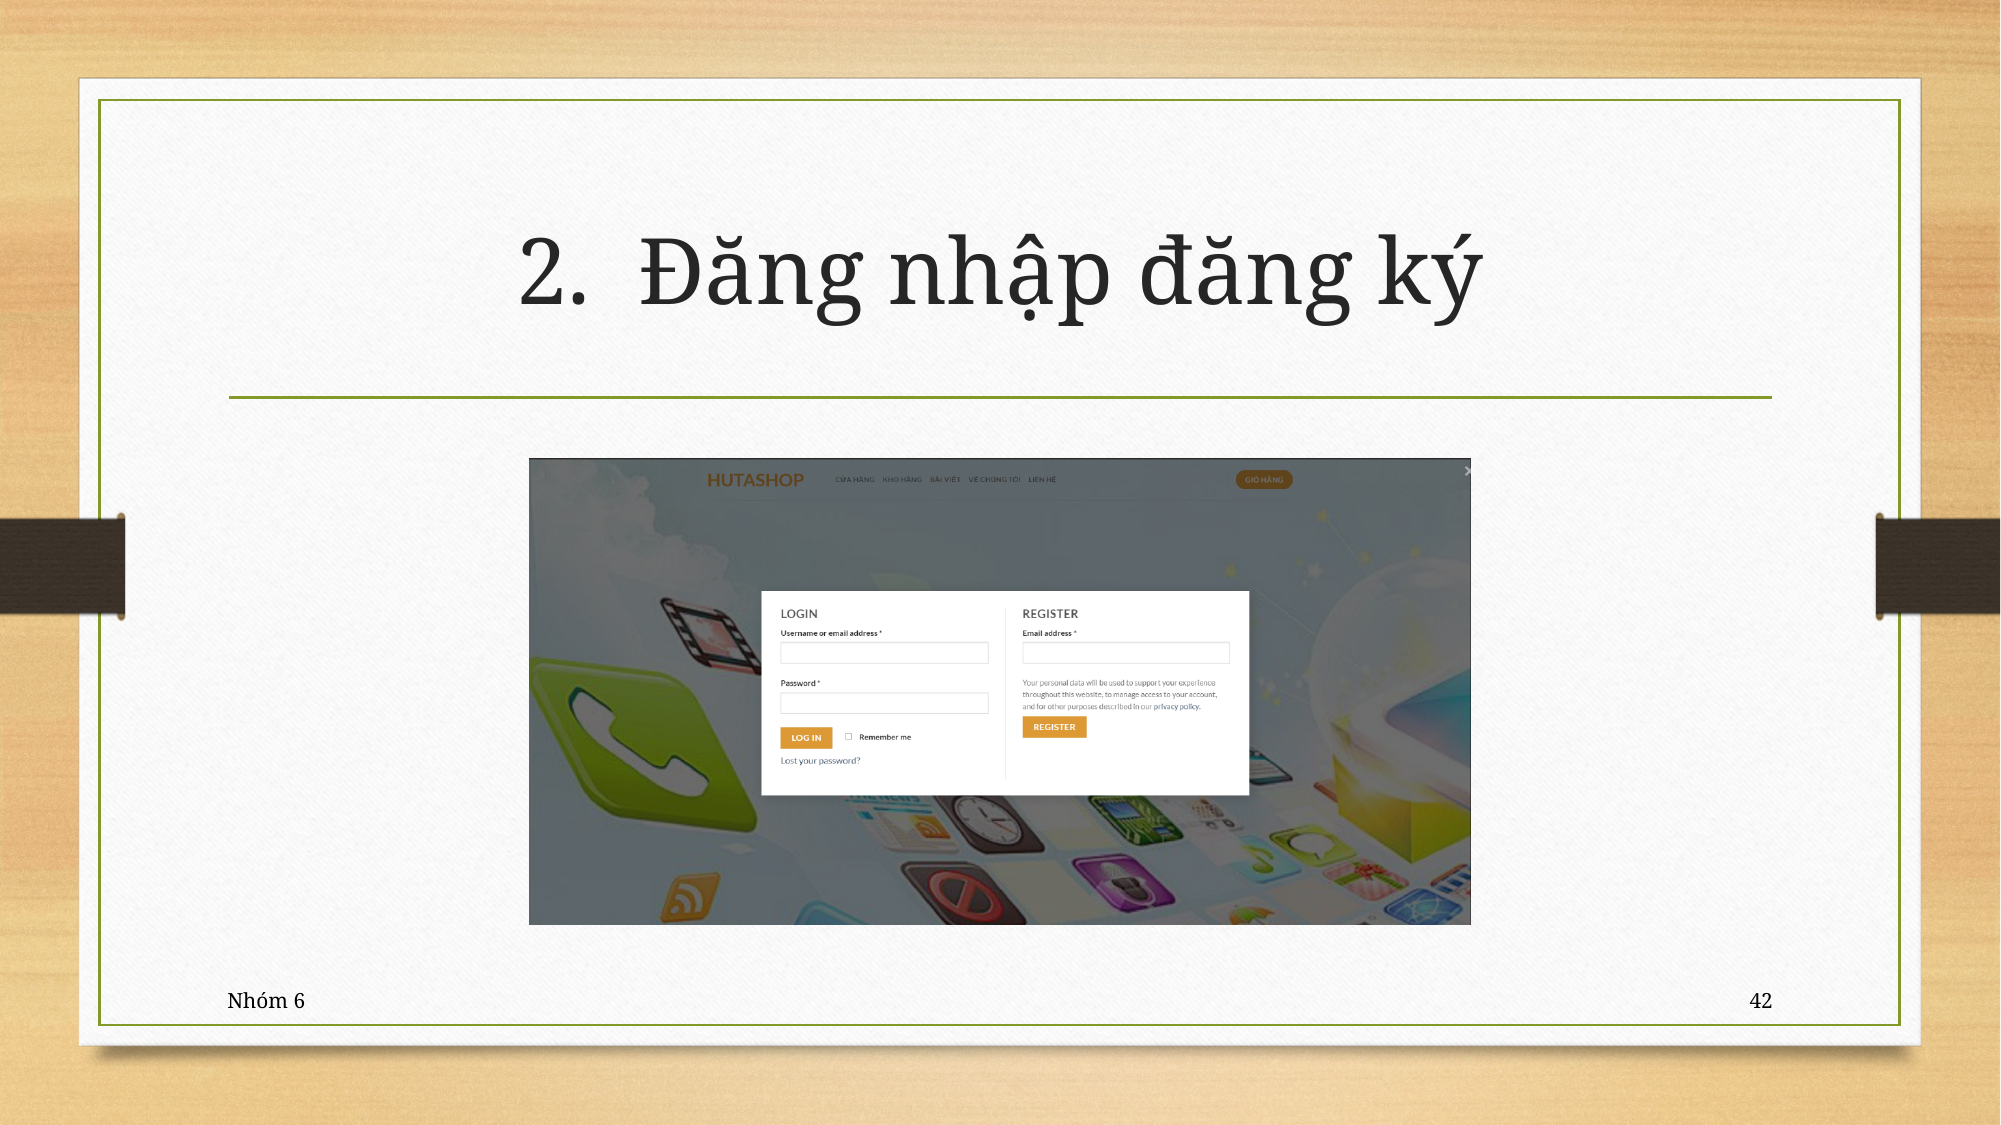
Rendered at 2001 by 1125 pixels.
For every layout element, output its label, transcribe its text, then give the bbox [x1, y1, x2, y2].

title Đăng nhập đăng ký [212, 161, 1788, 375]
slide_number 42 [1698, 979, 1788, 1025]
footer Nhóm 6 [212, 979, 1411, 1025]
picture [0, 0, 2001, 1125]
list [529, 458, 1471, 926]
